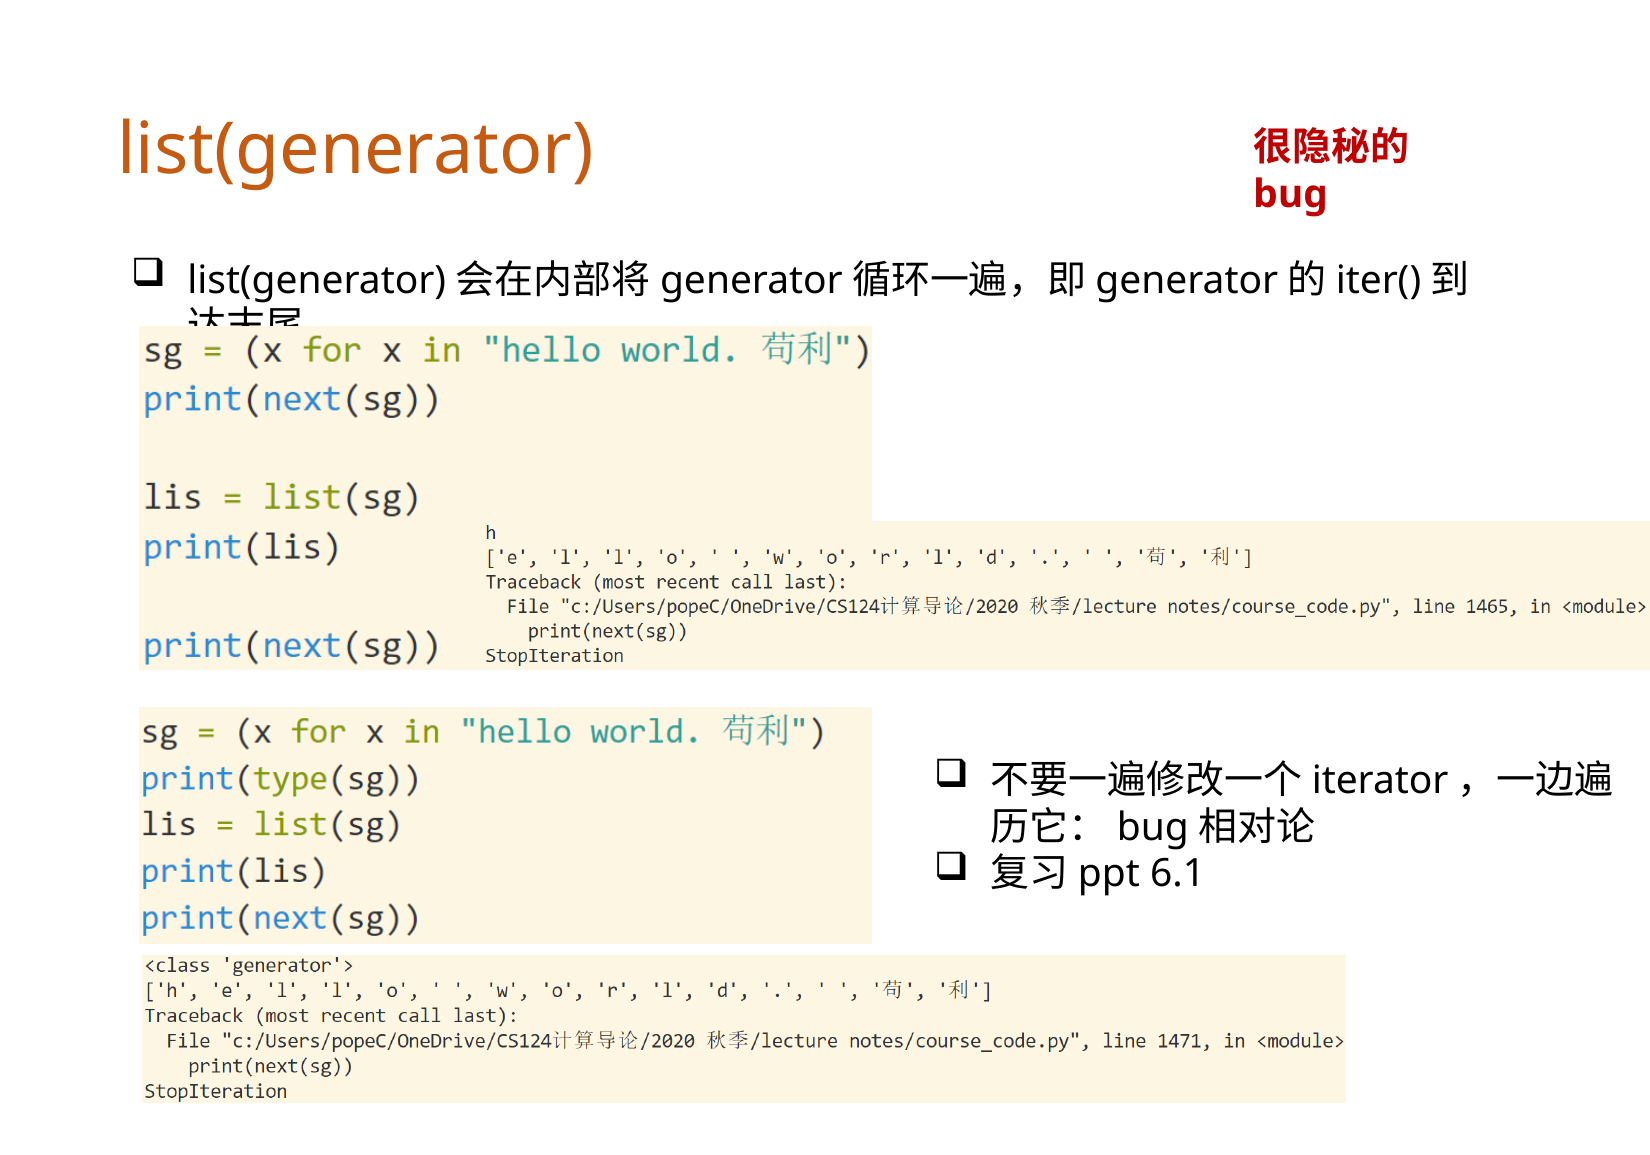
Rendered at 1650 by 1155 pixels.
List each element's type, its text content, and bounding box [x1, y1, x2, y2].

text_box list(generator) [102, 94, 610, 196]
text_box 不要一遍修改一个iterator，一边遍历它：bug相对论 复习ppt 6.1 [919, 746, 1629, 902]
text_box list(generator)会在内部将generator循环一遍，即generator的iter()到达末尾 [116, 246, 1511, 355]
text_box 很隐秘的bug [1238, 114, 1499, 223]
picture [139, 326, 1650, 670]
picture [142, 955, 1346, 1103]
picture [139, 707, 872, 944]
